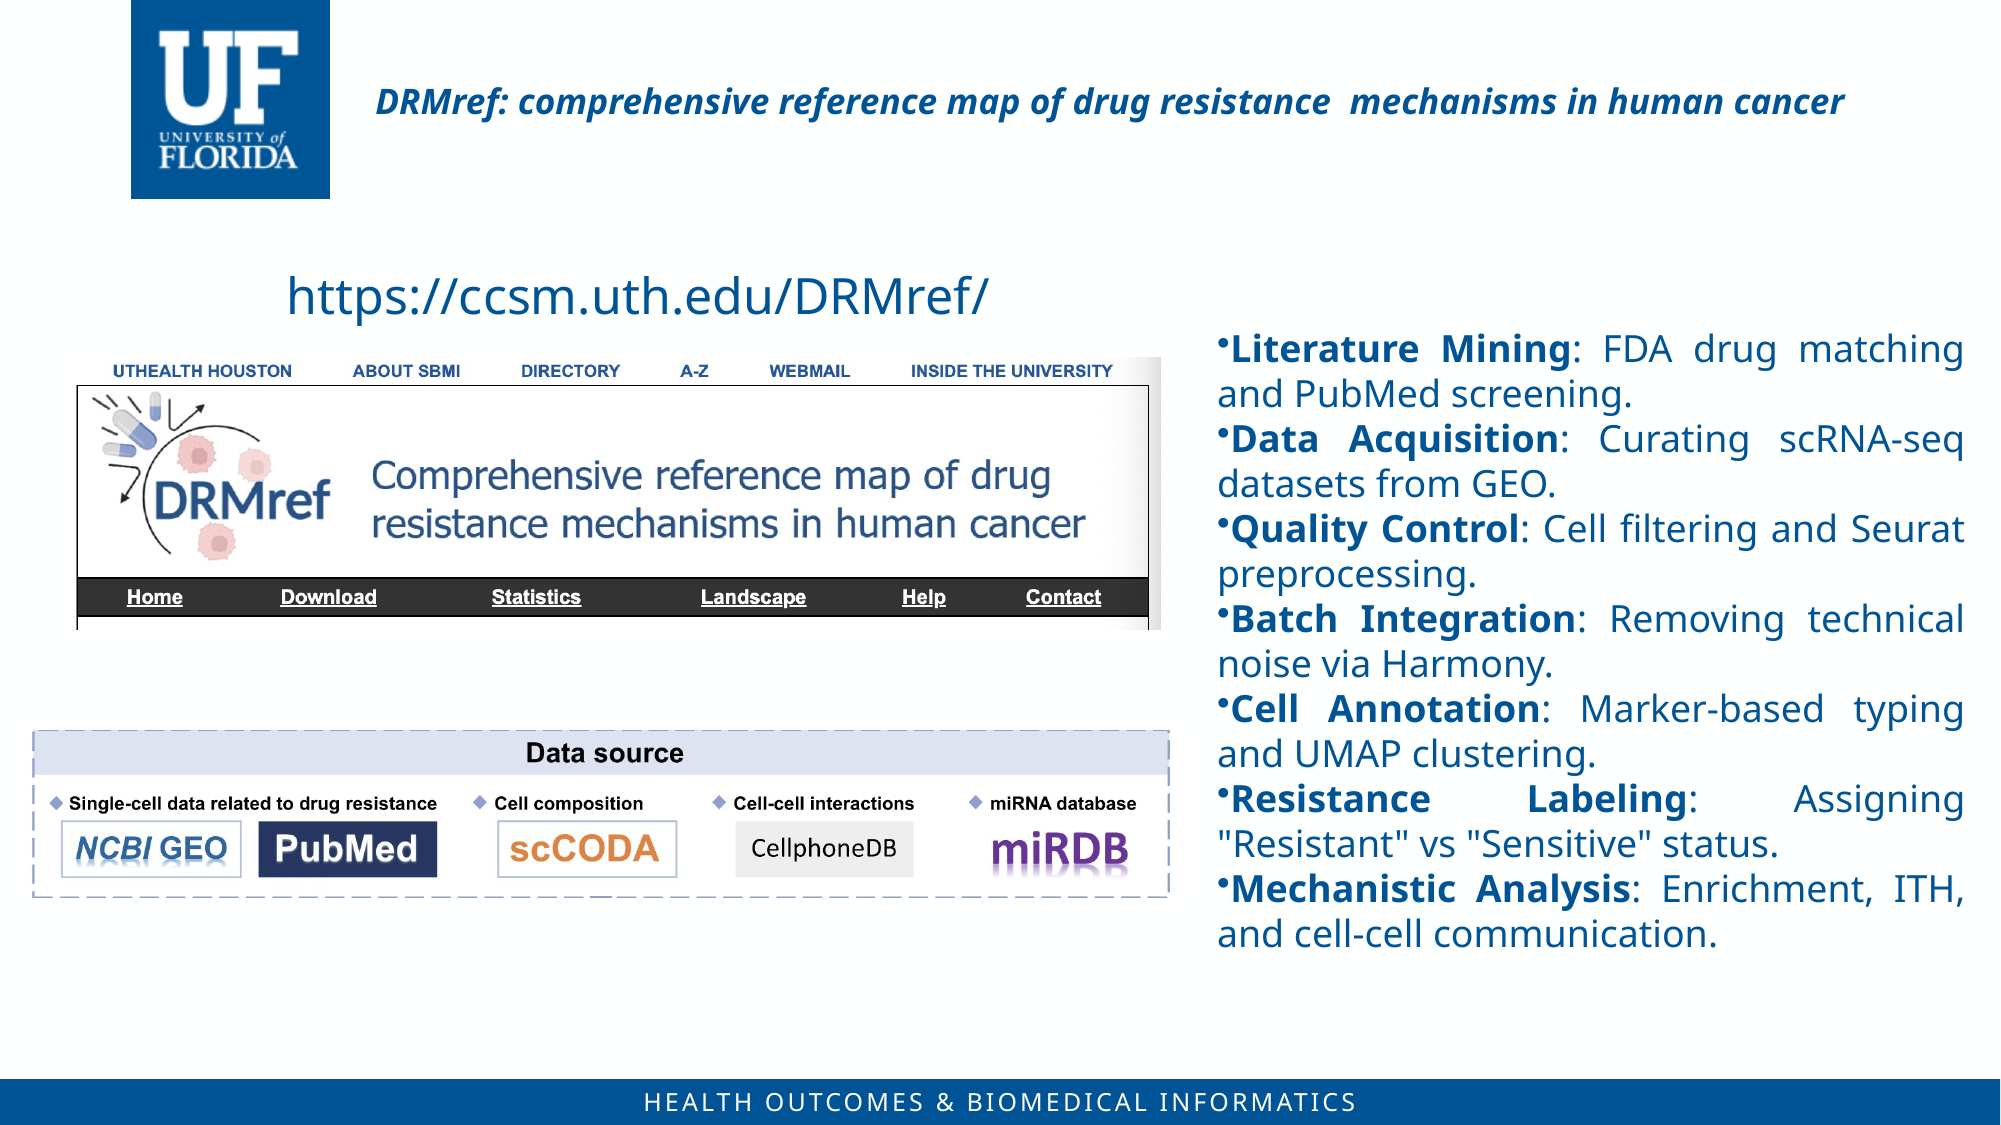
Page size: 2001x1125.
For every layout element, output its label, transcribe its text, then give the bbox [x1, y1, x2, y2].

picture [67, 357, 1161, 630]
text_box https://ccsm.uth.edu/DRMref/ [272, 257, 1274, 332]
text_box Literature Mining: FDA drug matching and PubMed screening. Data Acquisition: Curating scRNA-seq datasets from GEO. Quality Control: Cell filtering and Seurat preprocessing. Batch Integration: Removing technical noise via Harmony. Cell Annotation: Marker-based typing and UMAP clustering. Resistance Labeling: Assigning "Resistant" vs "Sensitive" status. Mechanistic Analysis: Enrichment, ITH, and cell-cell communication. [1202, 317, 1981, 963]
title DRMref: comprehensive reference map of drug resistance mechanisms in human cancer [360, 59, 1863, 147]
picture [19, 730, 1187, 898]
picture [131, 0, 330, 199]
